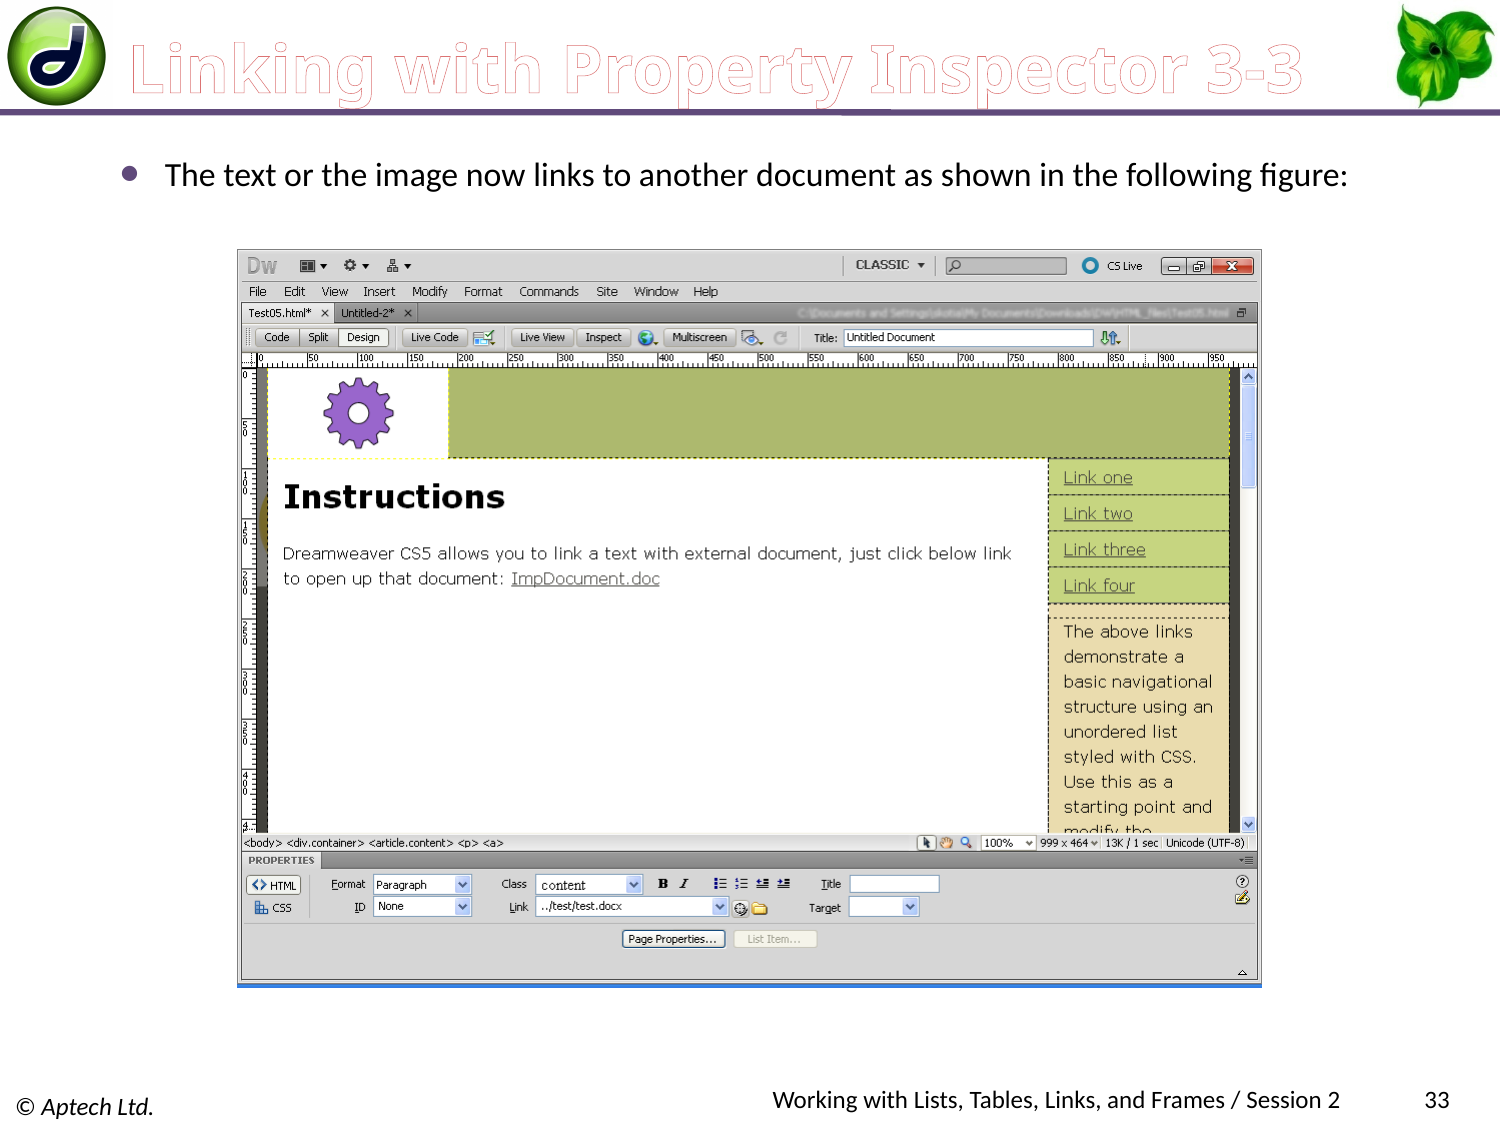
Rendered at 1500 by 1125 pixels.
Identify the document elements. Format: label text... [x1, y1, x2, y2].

text_box The text or the image now links to another document as shown in the following figure: [75, 149, 1450, 238]
title Linking with Property Inspector 3-3 [112, 32, 1363, 101]
picture [237, 249, 1263, 989]
slide_number 33 [1363, 1084, 1465, 1113]
picture [0, 0, 113, 109]
footer Working with Lists, Tables, Links, and Frames / Session 2 [375, 1084, 1363, 1113]
picture [1387, 0, 1500, 109]
